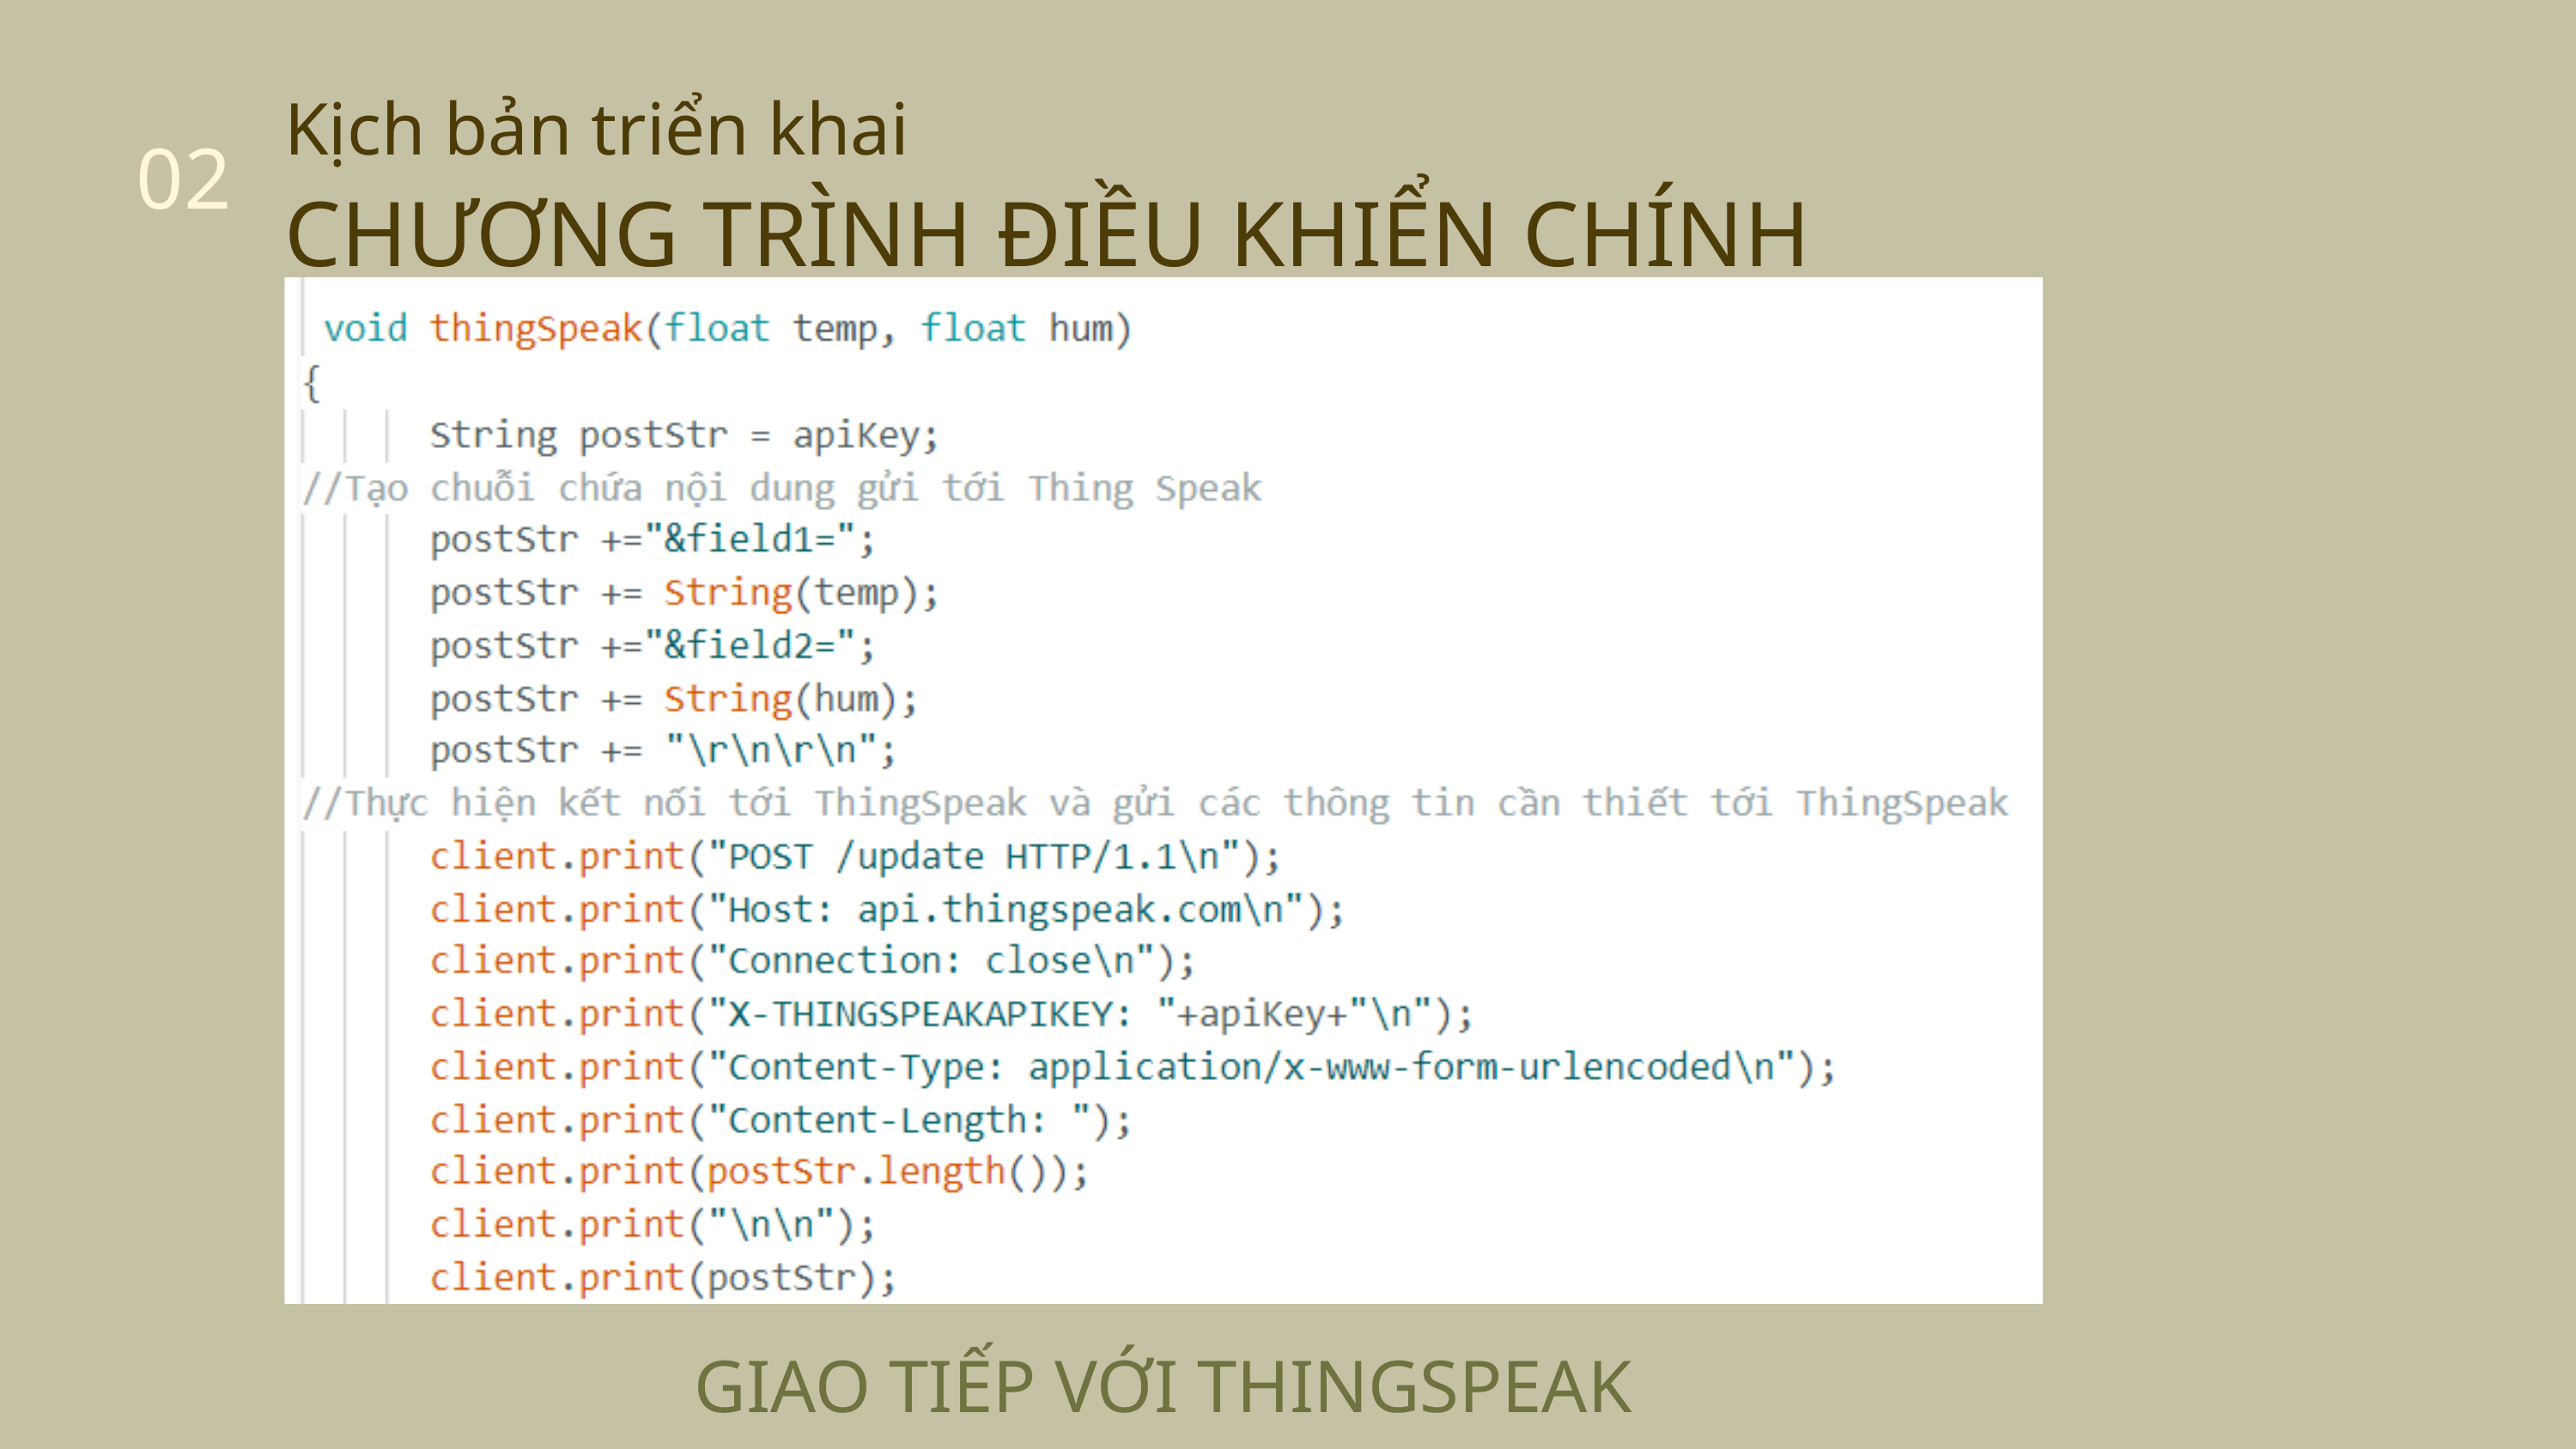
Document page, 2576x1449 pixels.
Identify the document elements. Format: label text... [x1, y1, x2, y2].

text_box CHƯƠNG TRÌNH ĐIỀU KHIỂN CHÍNH [284, 159, 1894, 285]
text_box [284, 277, 2044, 1304]
text_box 02 [83, 109, 285, 227]
text_box GIAO TIẾP VỚI THINGSPEAK [284, 1326, 2044, 1427]
text_box Kịch bản triển khai [284, 69, 1643, 159]
